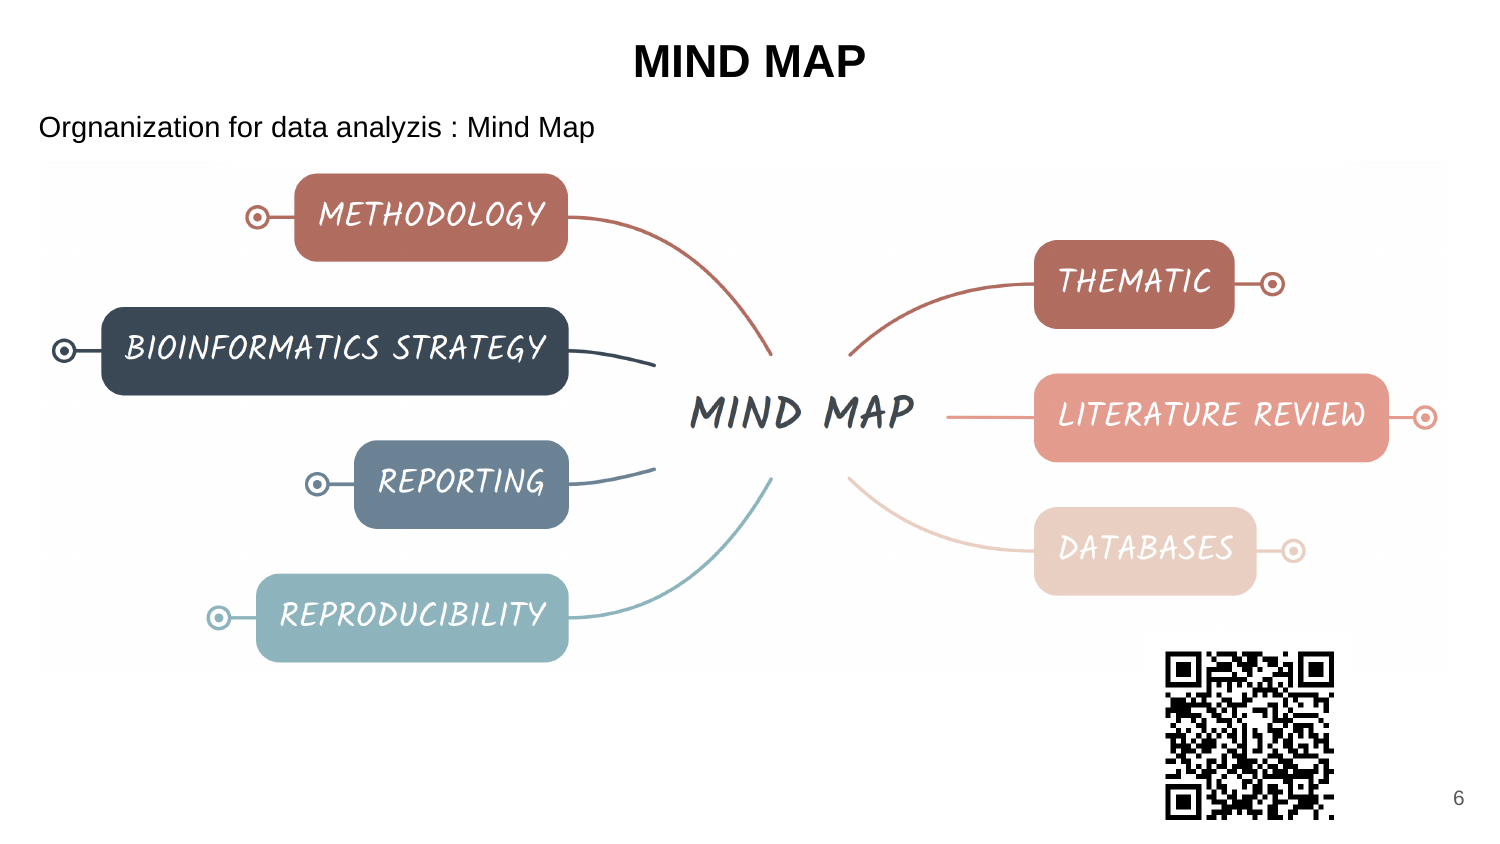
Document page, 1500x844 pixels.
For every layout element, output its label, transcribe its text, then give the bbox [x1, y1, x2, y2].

text_box 5 [1389, 764, 1480, 830]
picture [41, 161, 1447, 840]
text_box Orgnanization for data analyzis : Mind Map [23, 88, 737, 159]
text_box MIND MAP [51, 16, 1449, 110]
